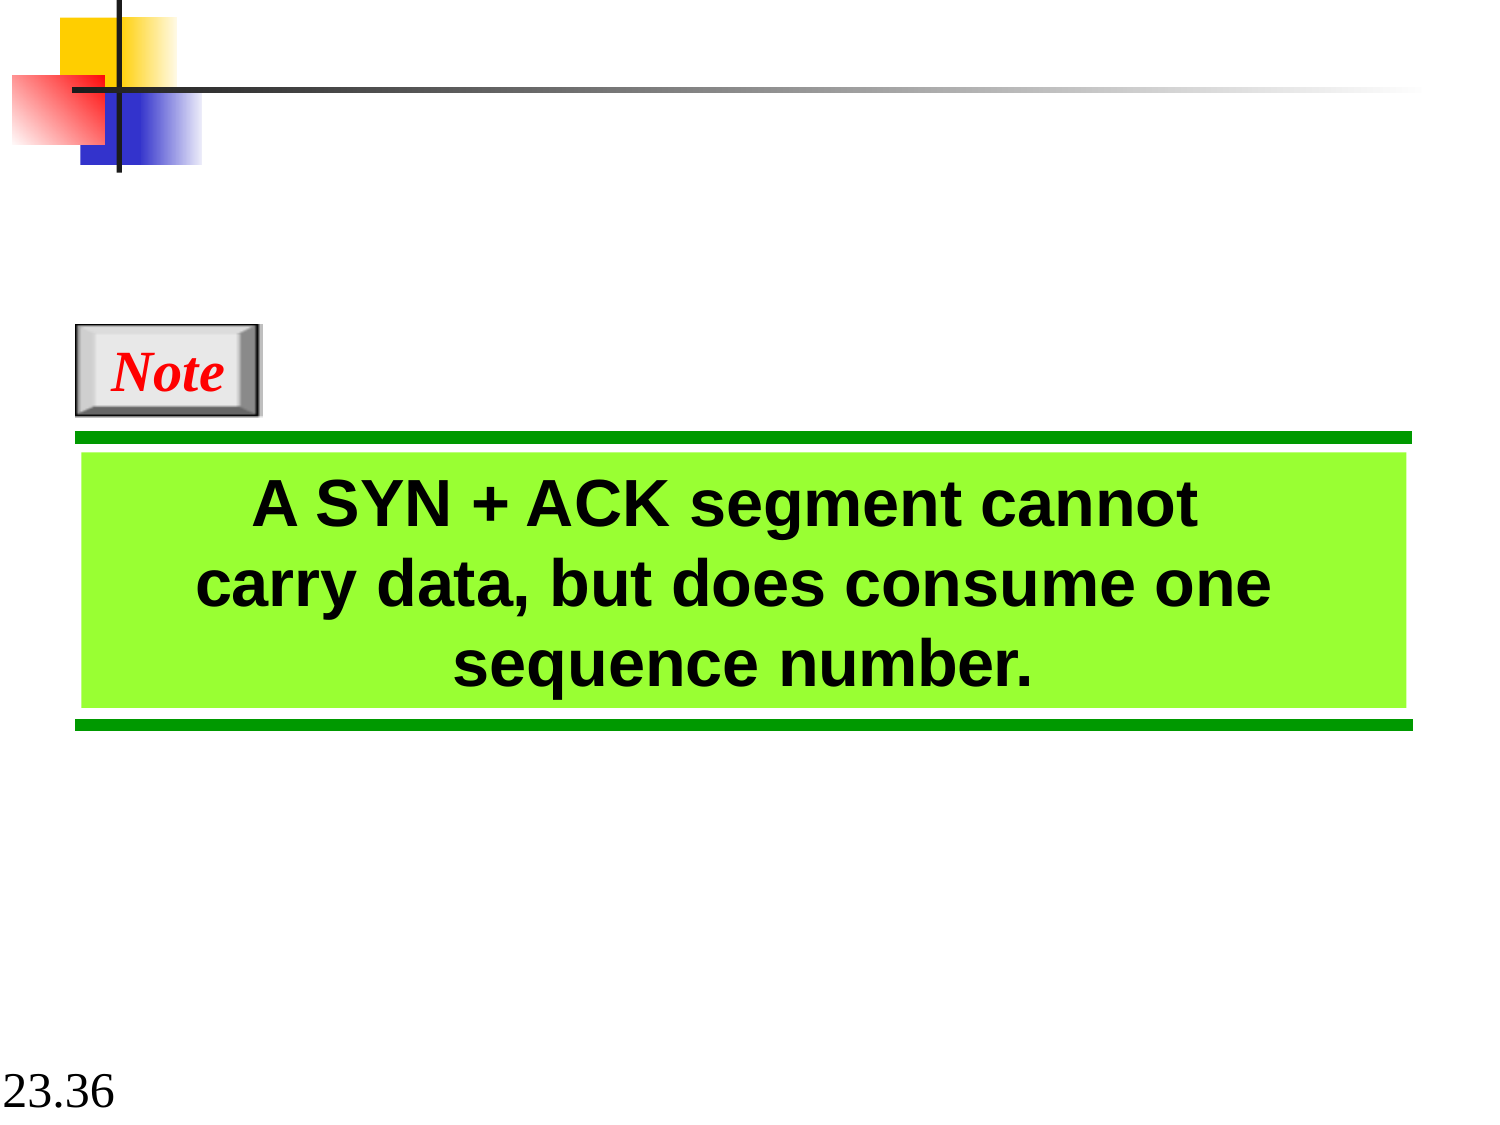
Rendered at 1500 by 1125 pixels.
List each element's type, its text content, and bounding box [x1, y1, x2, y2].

slide_number 23.36 [0, 1060, 122, 1125]
text_box A SYN + ACK segment cannot carry data, but does consume one sequence number. [190, 458, 1277, 701]
picture [12, 17, 1422, 165]
picture [74, 324, 263, 419]
text_box [81, 452, 1407, 708]
